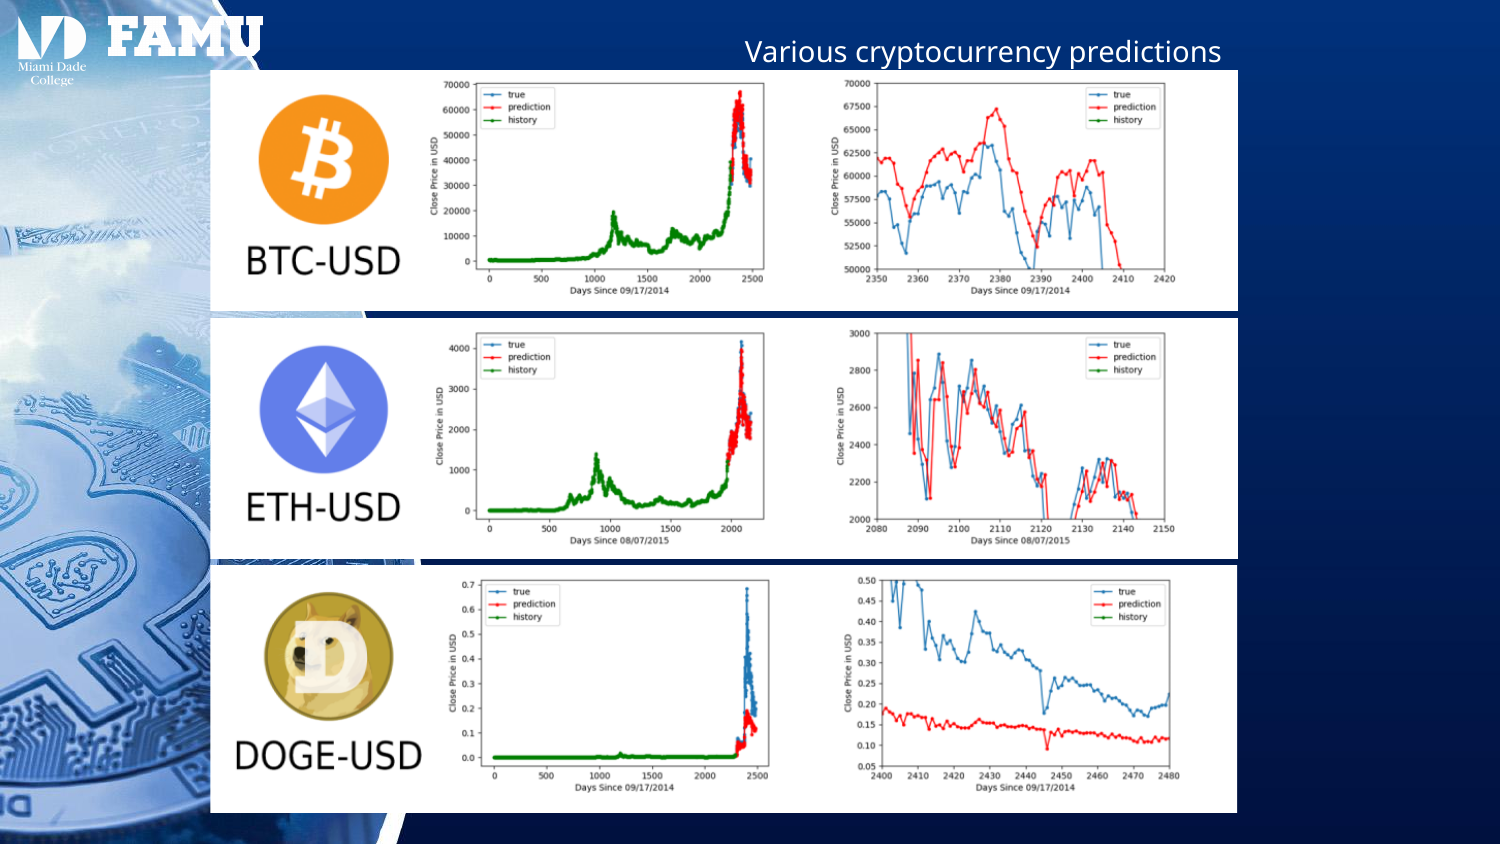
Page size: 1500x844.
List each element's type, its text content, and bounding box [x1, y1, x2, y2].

text_box Various cryptocurrency predictions [319, 18, 1238, 68]
picture [0, 0, 1500, 844]
